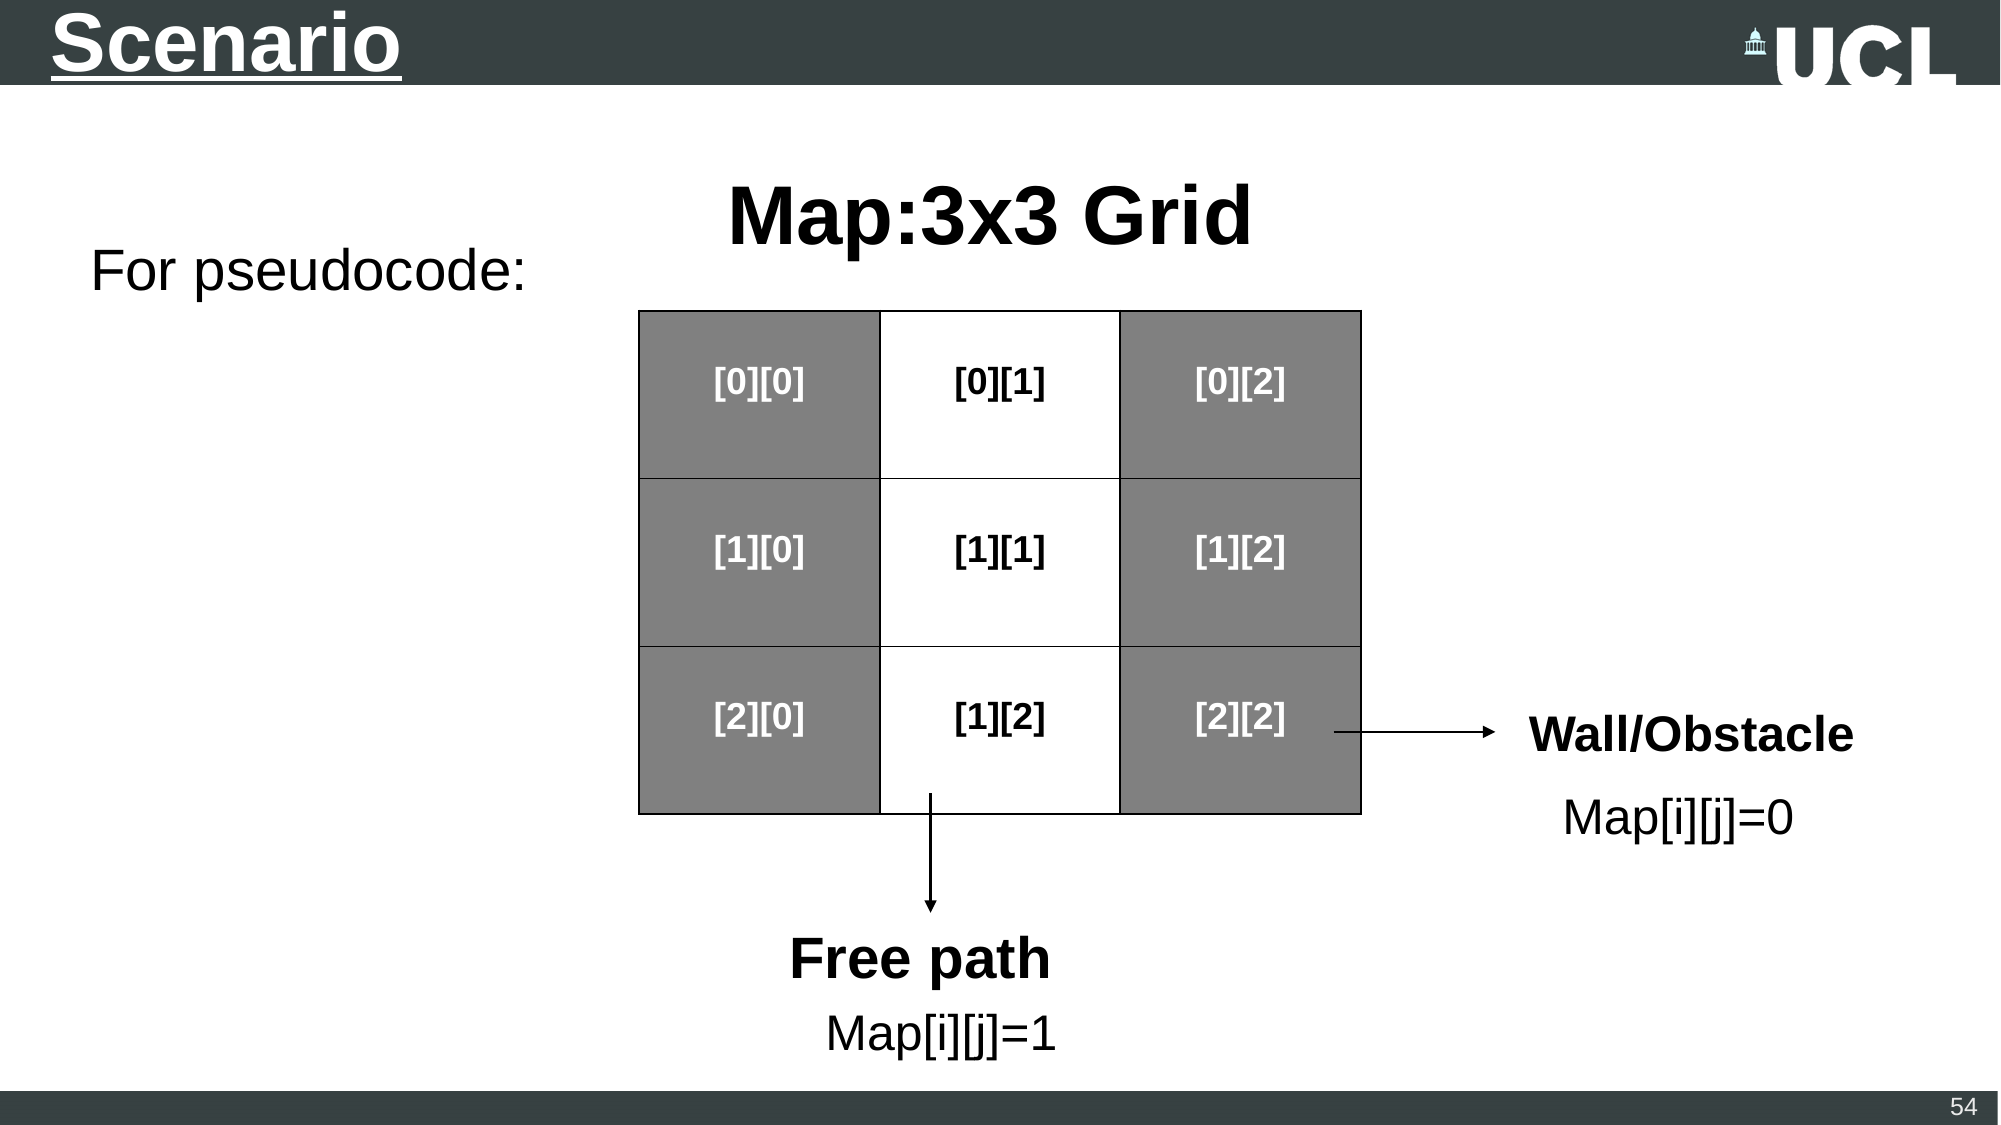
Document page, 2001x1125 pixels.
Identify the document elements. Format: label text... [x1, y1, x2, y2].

table_cell [1][1] [881, 479, 1119, 646]
text_box Wall/Obstacle [1513, 693, 1893, 769]
table_cell [2][0] [640, 647, 879, 813]
slide_number 54 [1935, 1082, 2000, 1125]
text_box Map[i][j]=0 [1547, 777, 1926, 852]
text_box Free path [774, 912, 1154, 998]
table_header [0][0] [640, 312, 879, 478]
table_header [0][2] [1121, 312, 1360, 478]
text_box Map[i][j]=1 [810, 992, 1190, 1068]
text_box Map:3x3 Grid [629, 154, 1352, 269]
table_cell [1][0] [640, 479, 879, 646]
table_cell [1][2] [1121, 479, 1360, 646]
title Scenario [35, 0, 1893, 95]
table_header [0][1] [881, 312, 1119, 478]
table_cell [2][2] [1121, 647, 1360, 813]
table_cell [1][2] [881, 647, 1119, 813]
text_box For pseudocode: [75, 224, 544, 310]
